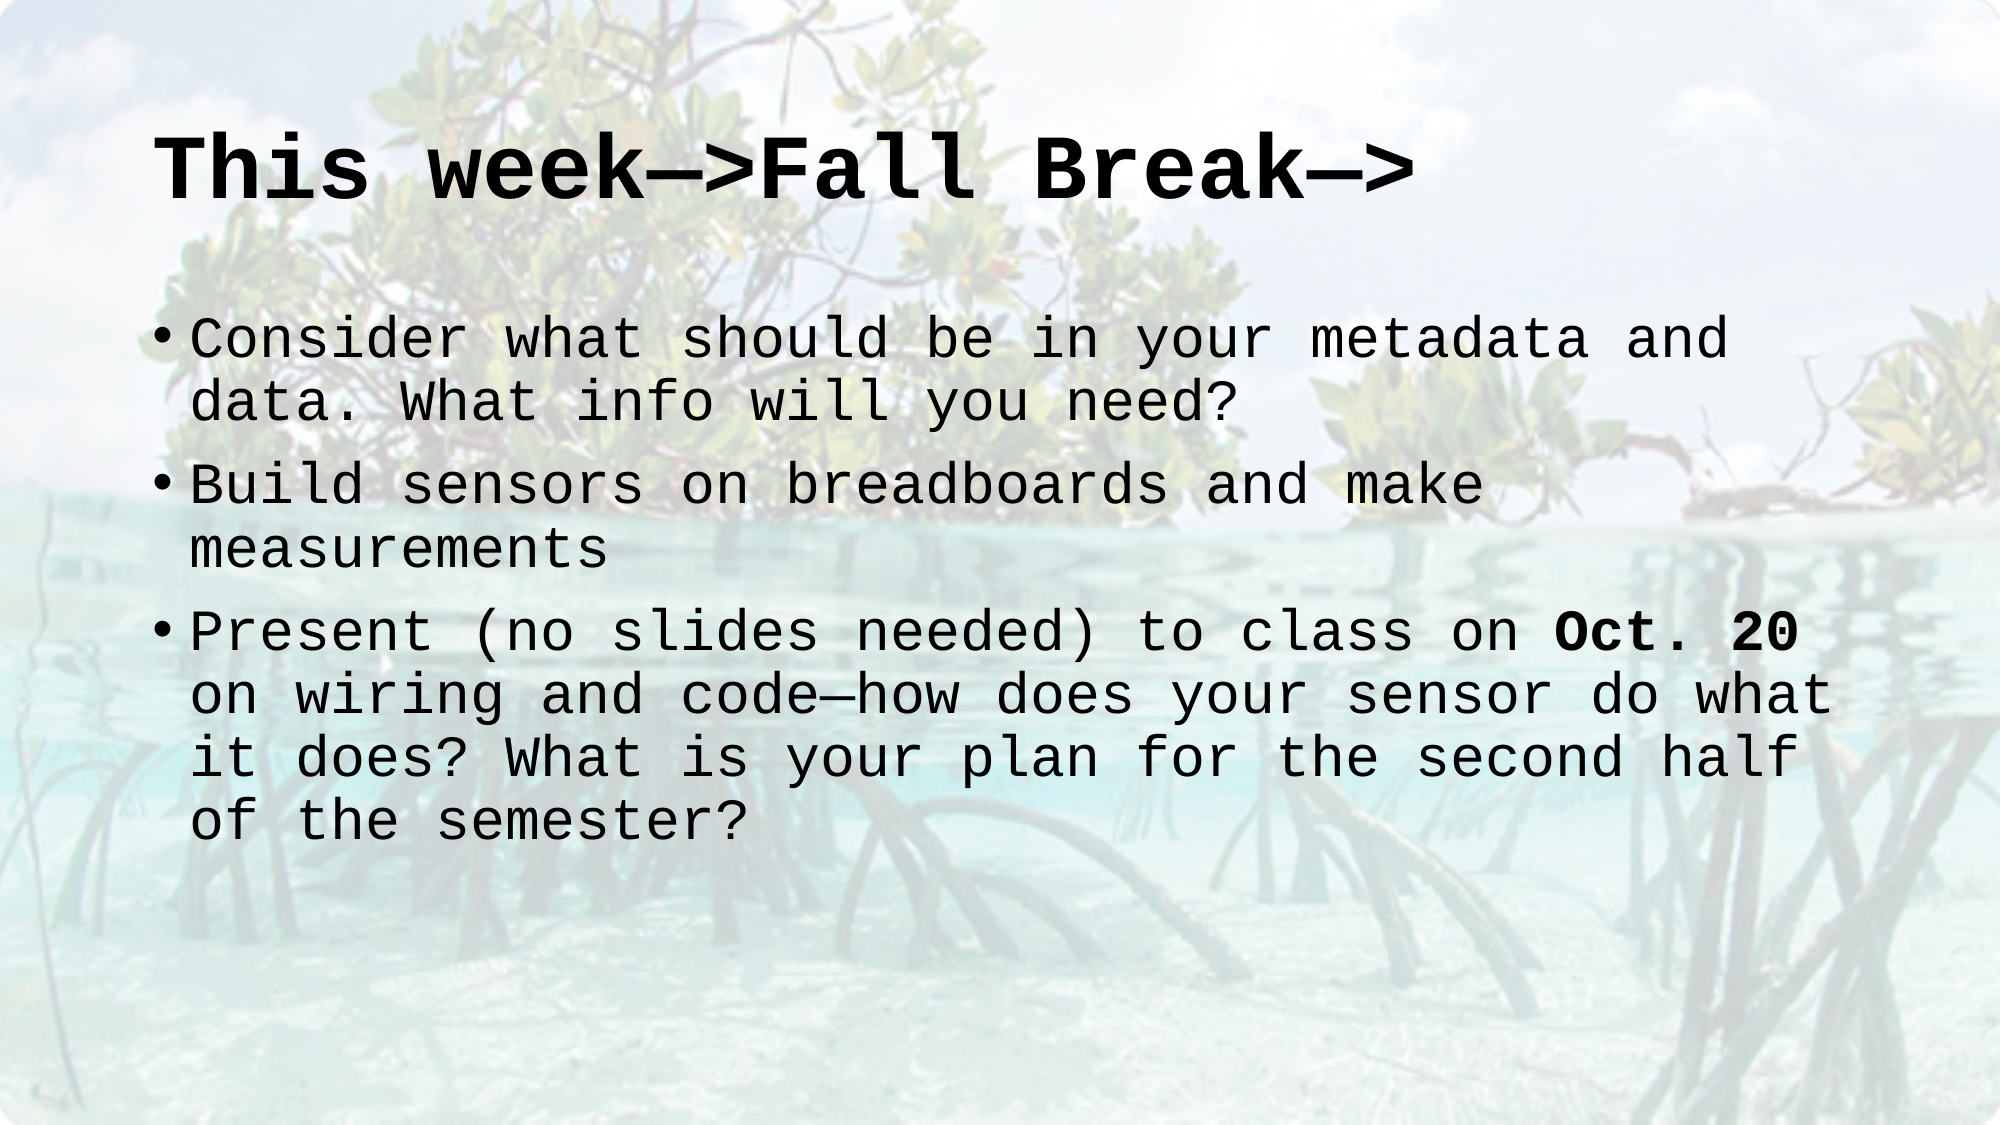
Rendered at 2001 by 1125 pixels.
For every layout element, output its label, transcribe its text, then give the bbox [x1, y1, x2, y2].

title This week—>Fall Break—> [137, 59, 1863, 278]
list Consider what should be in your metadata and data. What info will you need? Build sensors on breadboards and make measurements Present (no slides needed) to class on Oct. 20 on wiring and code—how does your sensor do what it does? What is your plan for the second half of the semester? [137, 299, 1863, 1014]
